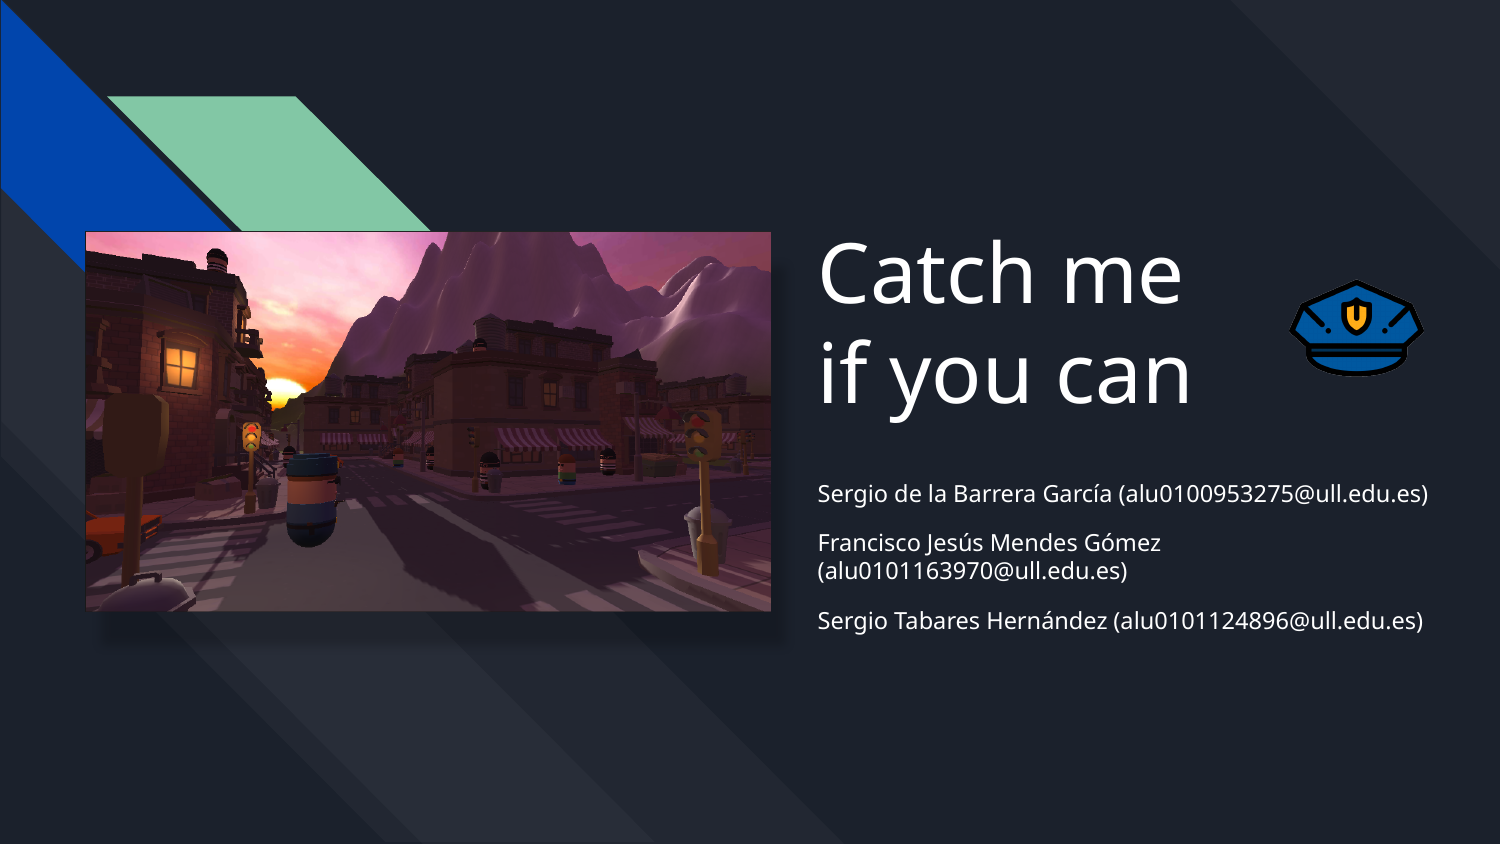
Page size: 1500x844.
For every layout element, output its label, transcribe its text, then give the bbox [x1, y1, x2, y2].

subtitle Sergio de la Barrera García (alu0100953275@ull.edu.es) Francisco Jesús Mendes Gómez (alu0101163970@ull.edu.es) Sergio Tabares Hernández (alu0101124896@ull.edu.es) [802, 463, 1477, 604]
picture [1289, 261, 1424, 396]
title Catch me if you can [802, 204, 1281, 463]
picture [85, 231, 771, 613]
